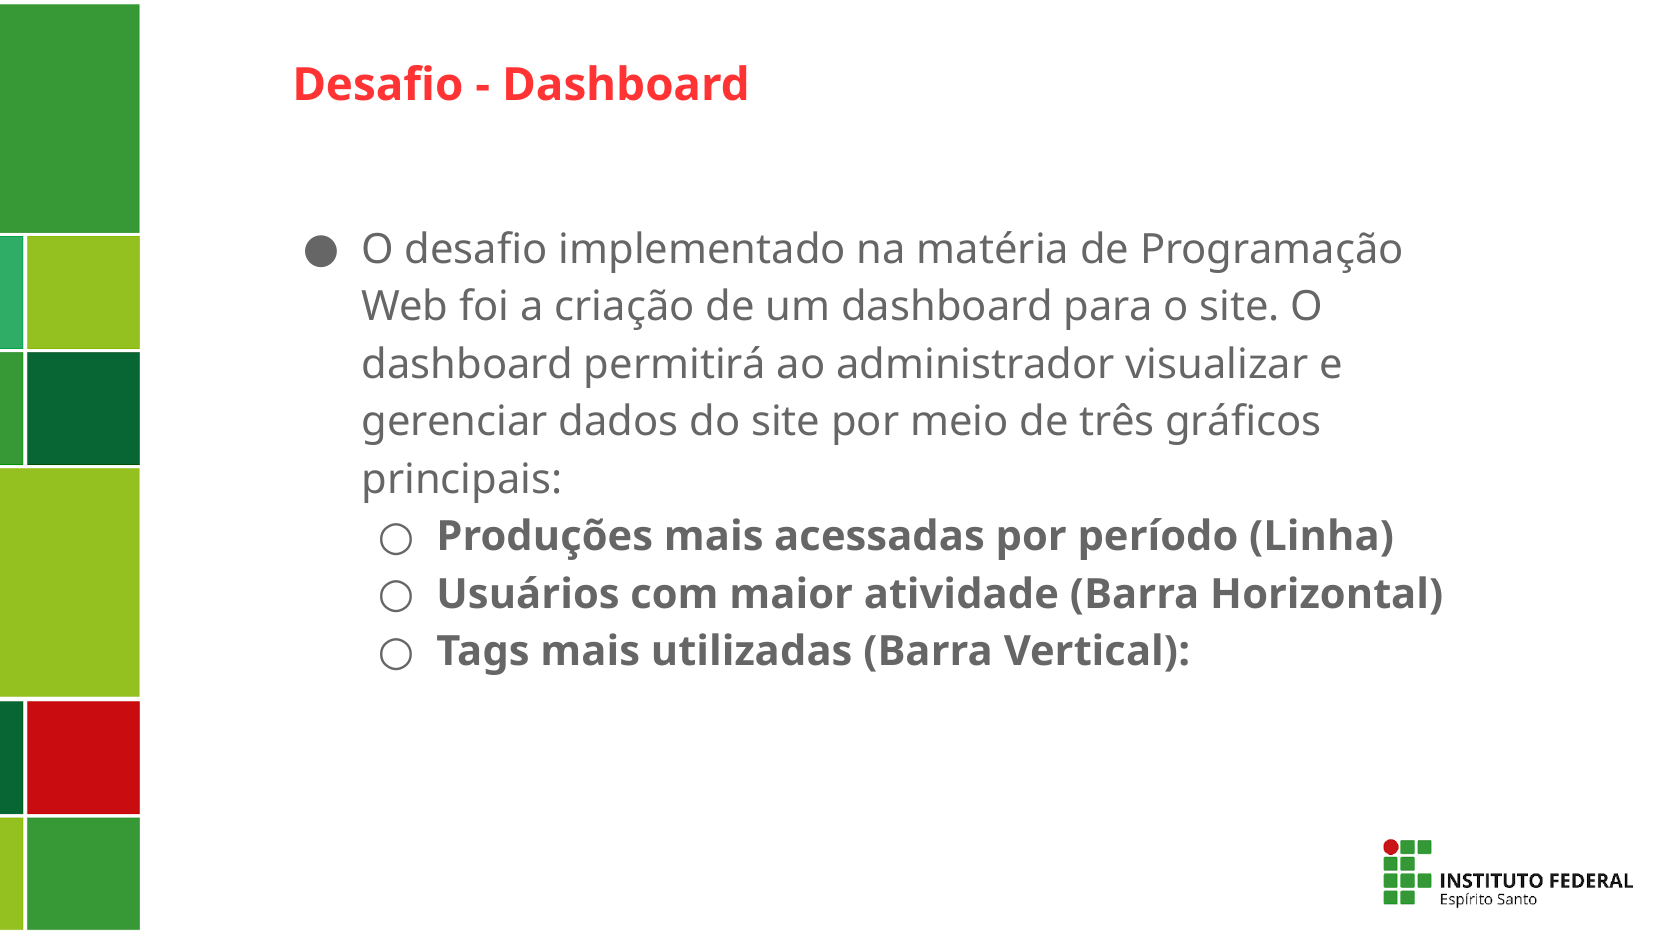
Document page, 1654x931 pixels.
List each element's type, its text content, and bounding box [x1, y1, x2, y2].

text_box Desafio - Dashboard [277, 47, 1329, 107]
text_box O desafio implementado na matéria de Programação Web foi a criação de um dashboard para o site. O dashboard permitirá ao administrador visualizar e gerenciar dados do site por meio de três gráficos principais: Produções mais acessadas por período (Linha) Usuários com maior atividade (Barra Horizontal) Tags mais utilizadas (Barra Vertical): [271, 206, 1501, 513]
picture [0, 0, 1654, 931]
